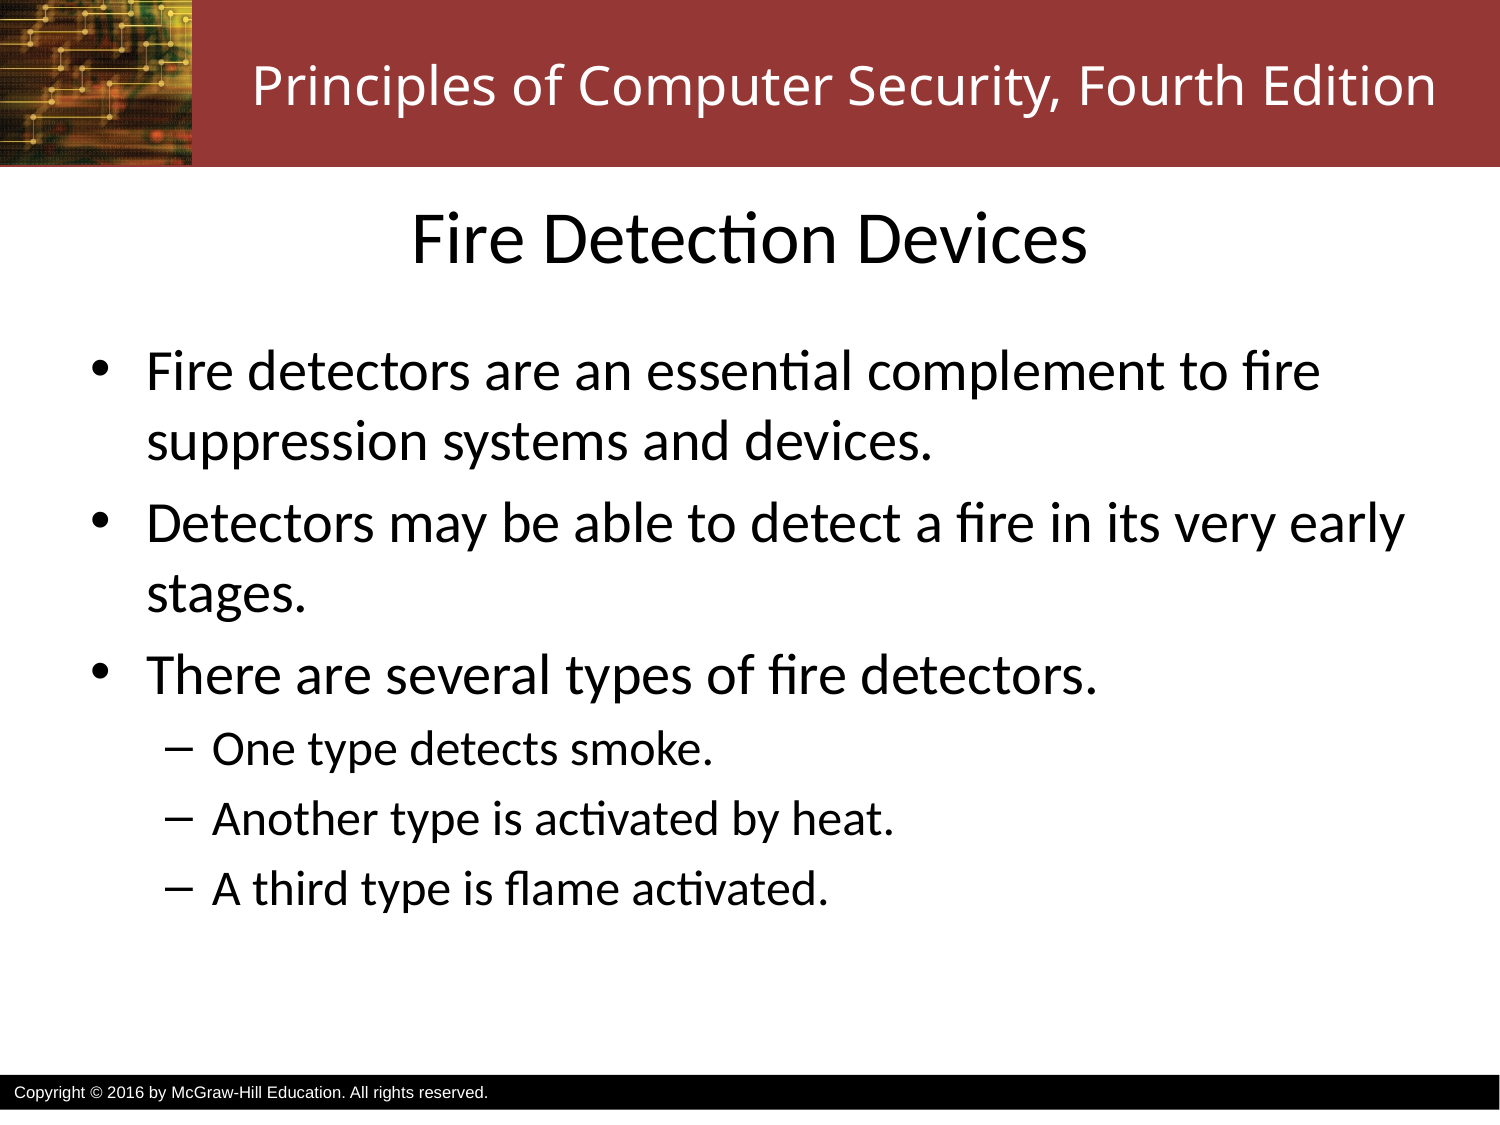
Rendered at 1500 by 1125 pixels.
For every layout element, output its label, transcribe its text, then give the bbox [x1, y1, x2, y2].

list Fire detectors are an essential complement to fire suppression systems and devices. Detectors may be able to detect a fire in its very early stages. There are several types of fire detectors. One type detects smoke. Another type is activated by heat. A third type is flame activated. [75, 324, 1425, 1005]
title Fire Detection Devices [75, 181, 1425, 324]
picture [0, 0, 192, 165]
